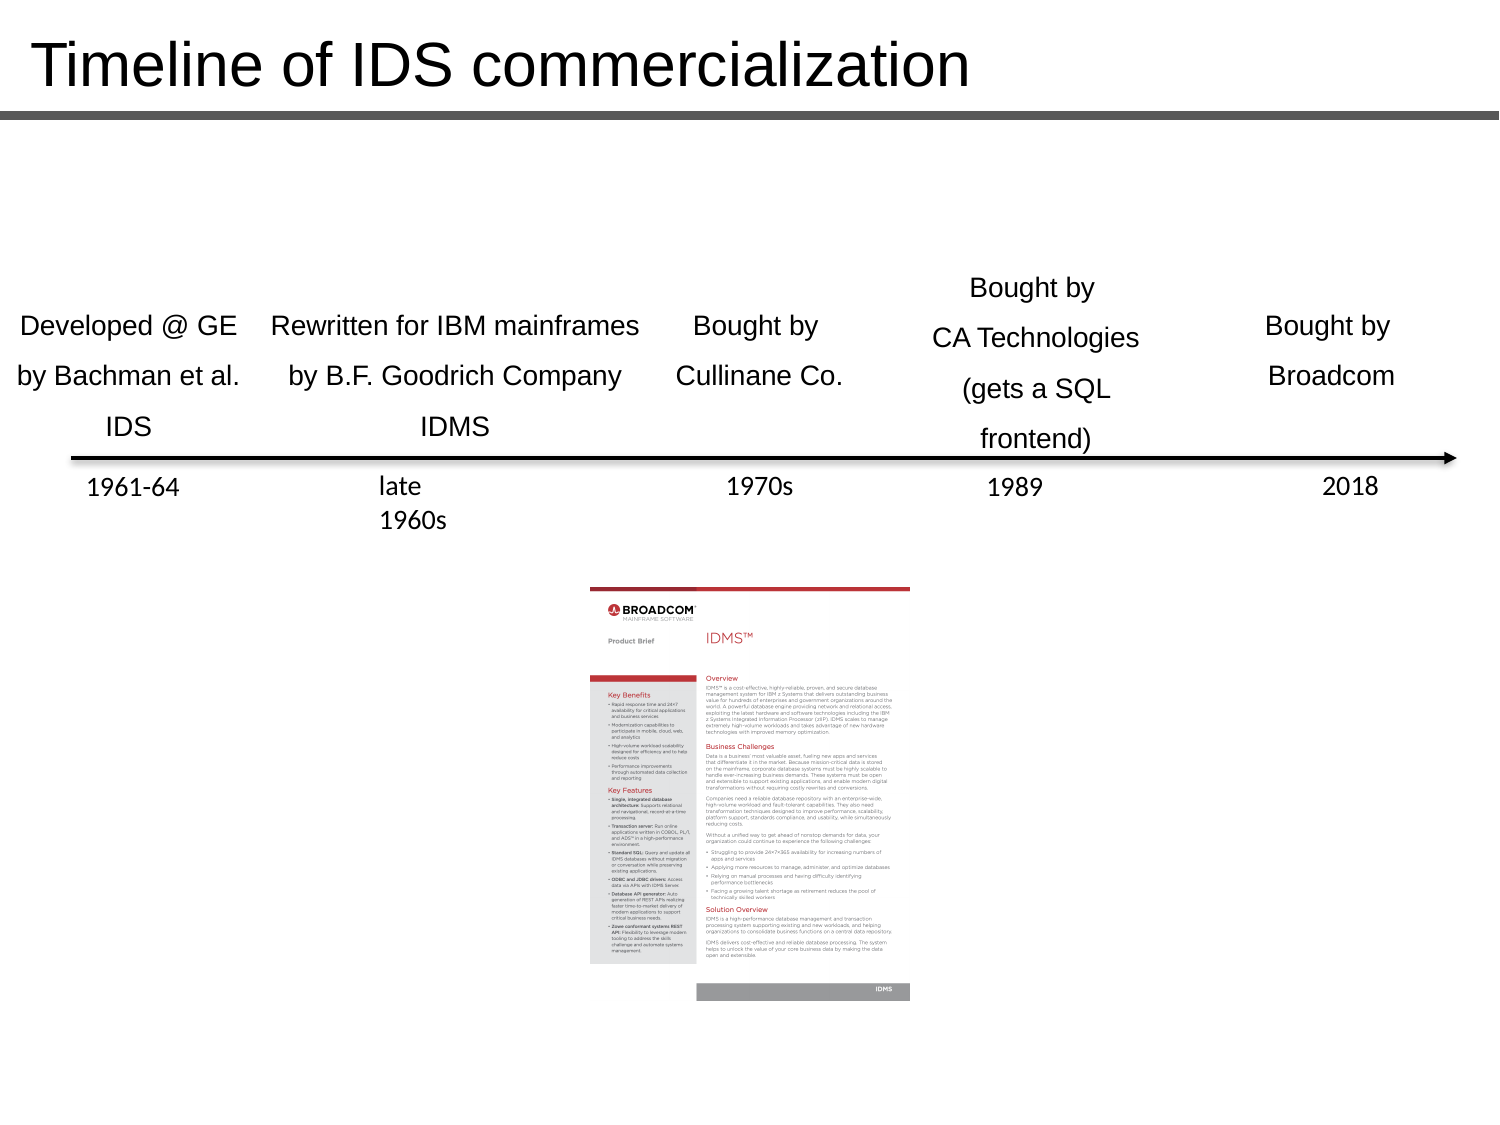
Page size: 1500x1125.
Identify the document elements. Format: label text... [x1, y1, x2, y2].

text_box 1970s [661, 467, 859, 509]
text_box Bought by CA Technologies (gets a SQL frontend) [887, 244, 1185, 457]
text_box 2018 [1201, 460, 1500, 509]
text_box Bought by Broadcom [1201, 282, 1463, 399]
text_box 1989 [916, 467, 1114, 510]
picture [589, 586, 911, 1001]
text_box Developed @ GE by Bachman et al. IDS [0, 282, 249, 449]
text_box Rewritten for IBM mainframes by B.F. Goodrich Company IDMS [249, 282, 662, 449]
text_box late 1960s [364, 467, 505, 543]
text_box 1961-64 [71, 466, 212, 509]
text_box Bought by Cullinane Co. [620, 282, 887, 399]
text_box Timeline of IDS commercialization [15, 16, 1140, 107]
